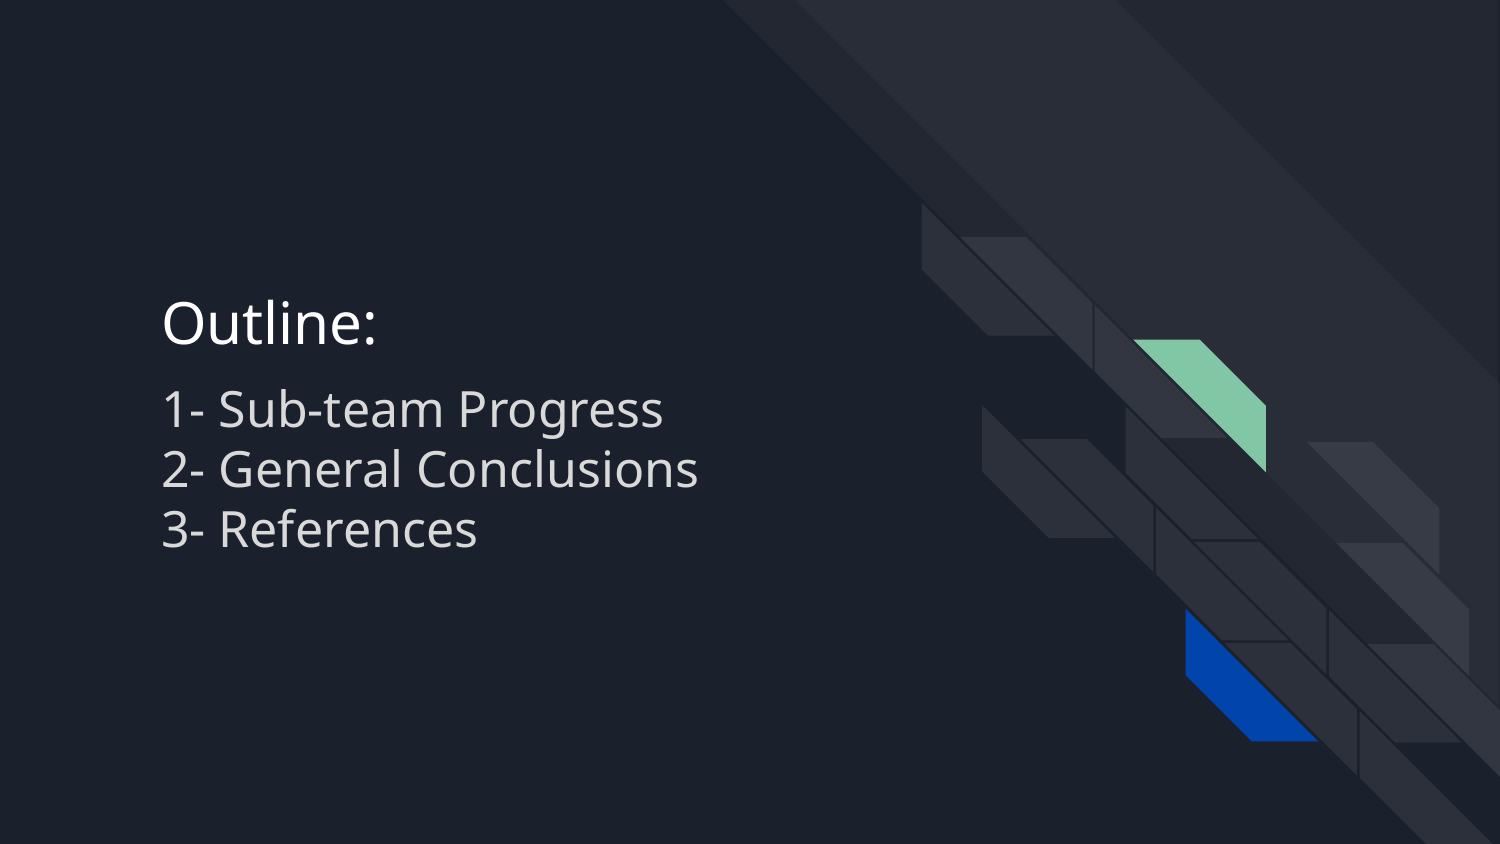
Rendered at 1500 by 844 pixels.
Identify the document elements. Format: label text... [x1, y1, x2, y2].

title Outline: 1- Sub-team Progress 2- General Conclusions 3- References [146, 133, 899, 711]
